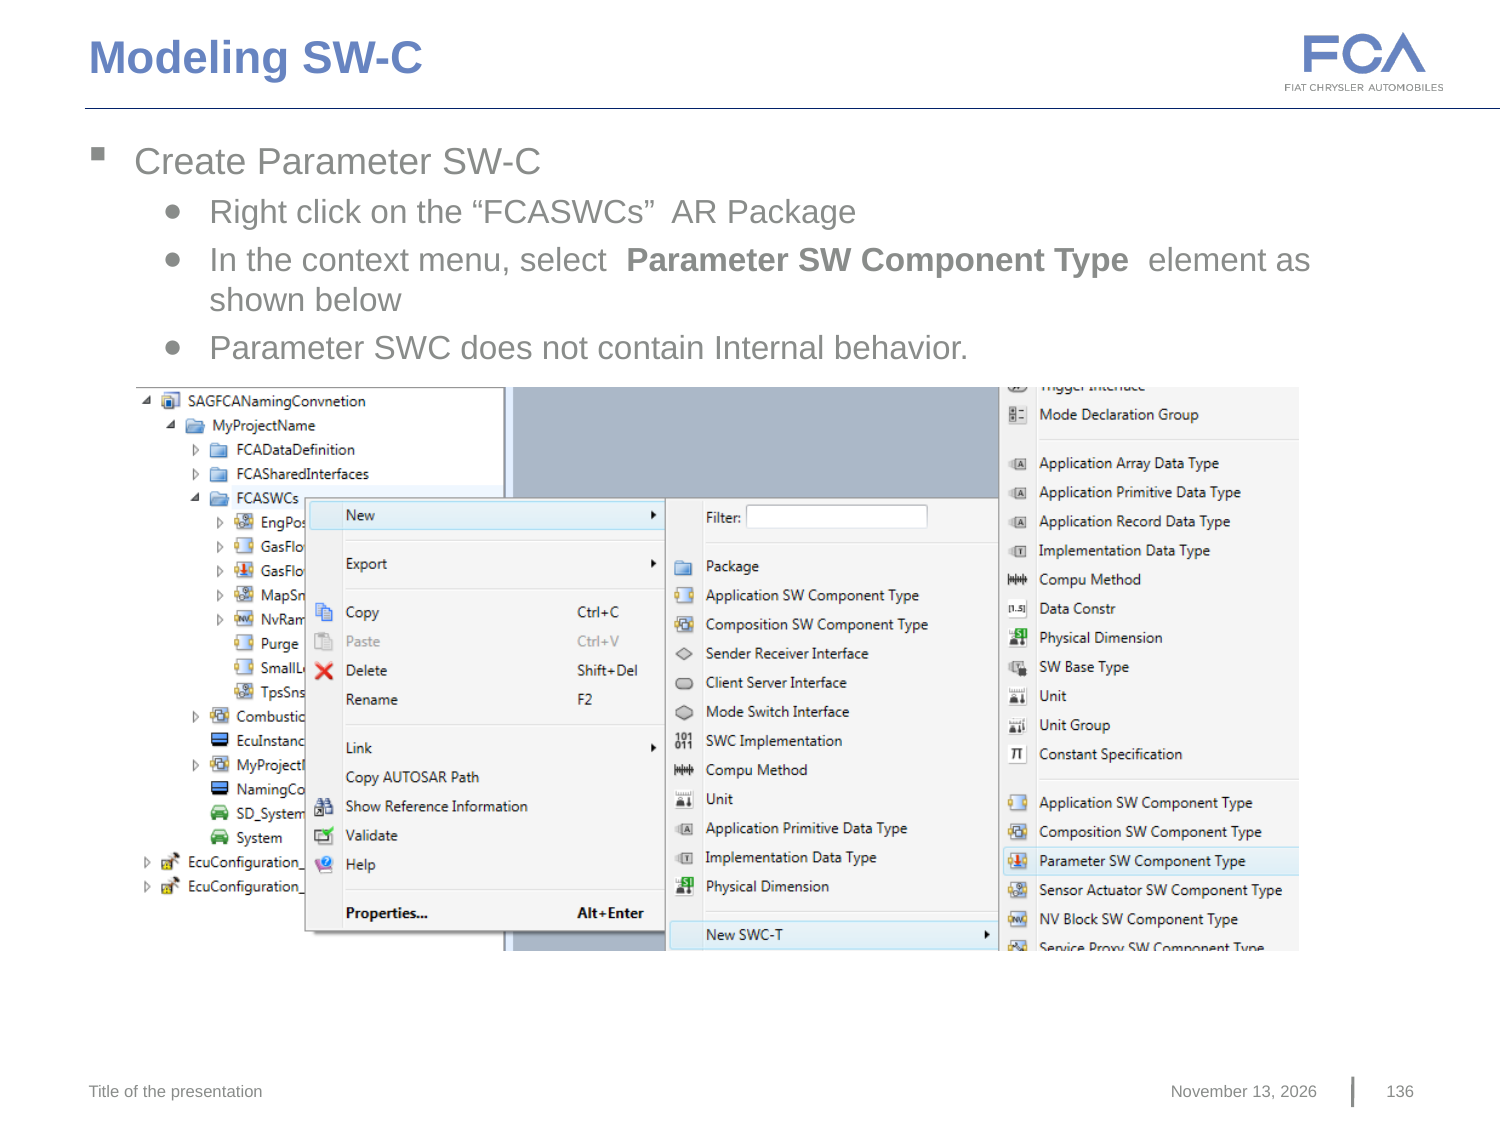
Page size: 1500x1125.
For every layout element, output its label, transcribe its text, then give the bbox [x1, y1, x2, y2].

list Modeling SW-C [88, 33, 1082, 87]
list Create Parameter SW-C Right click on the “FCASWCs” AR Package In the context menu, select Parameter SW Component Type element as shown below Parameter SWC does not contain Internal behavior. Name created Parameter SW-C as per the SAG Rule: SAG_R29_PC_M [87, 137, 1408, 946]
footer Title of the presentation [88, 1080, 709, 1120]
picture [1285, 32, 1443, 91]
slide_number 136 [1386, 1080, 1439, 1114]
picture [136, 387, 1299, 951]
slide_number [1084, 1080, 1318, 1115]
